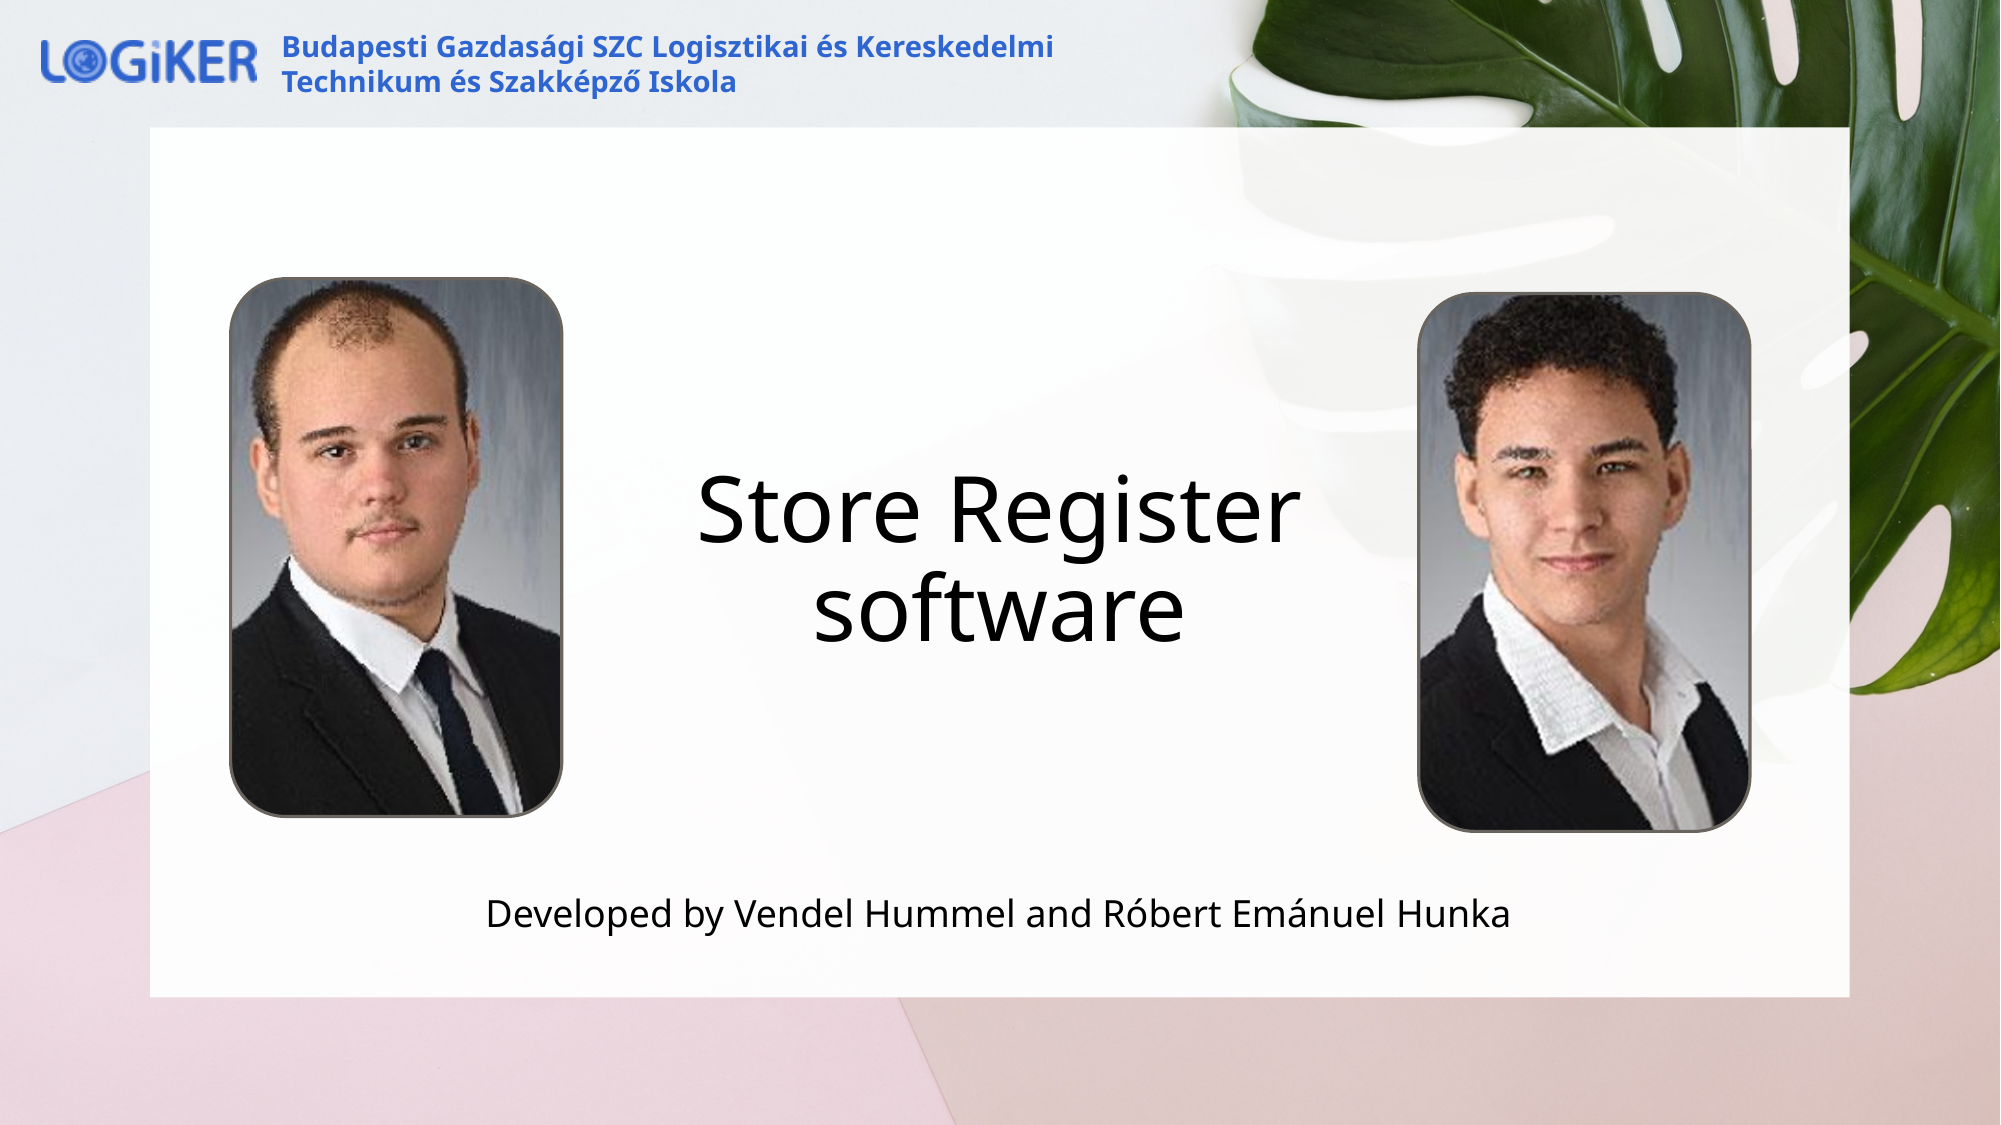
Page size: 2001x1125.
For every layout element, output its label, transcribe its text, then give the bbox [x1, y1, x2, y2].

text_box Budapesti Gazdasági SZC Logisztikai és Kereskedelmi Technikum és Szakképző Iskola [266, 21, 1113, 106]
text_box [229, 277, 564, 819]
text_box Developed by Vendel Hummel and Róbert Emánuel Hunka [148, 882, 1849, 943]
text_box [1417, 291, 1752, 833]
picture [0, 0, 2000, 1125]
title Store Register software [564, 375, 1417, 750]
